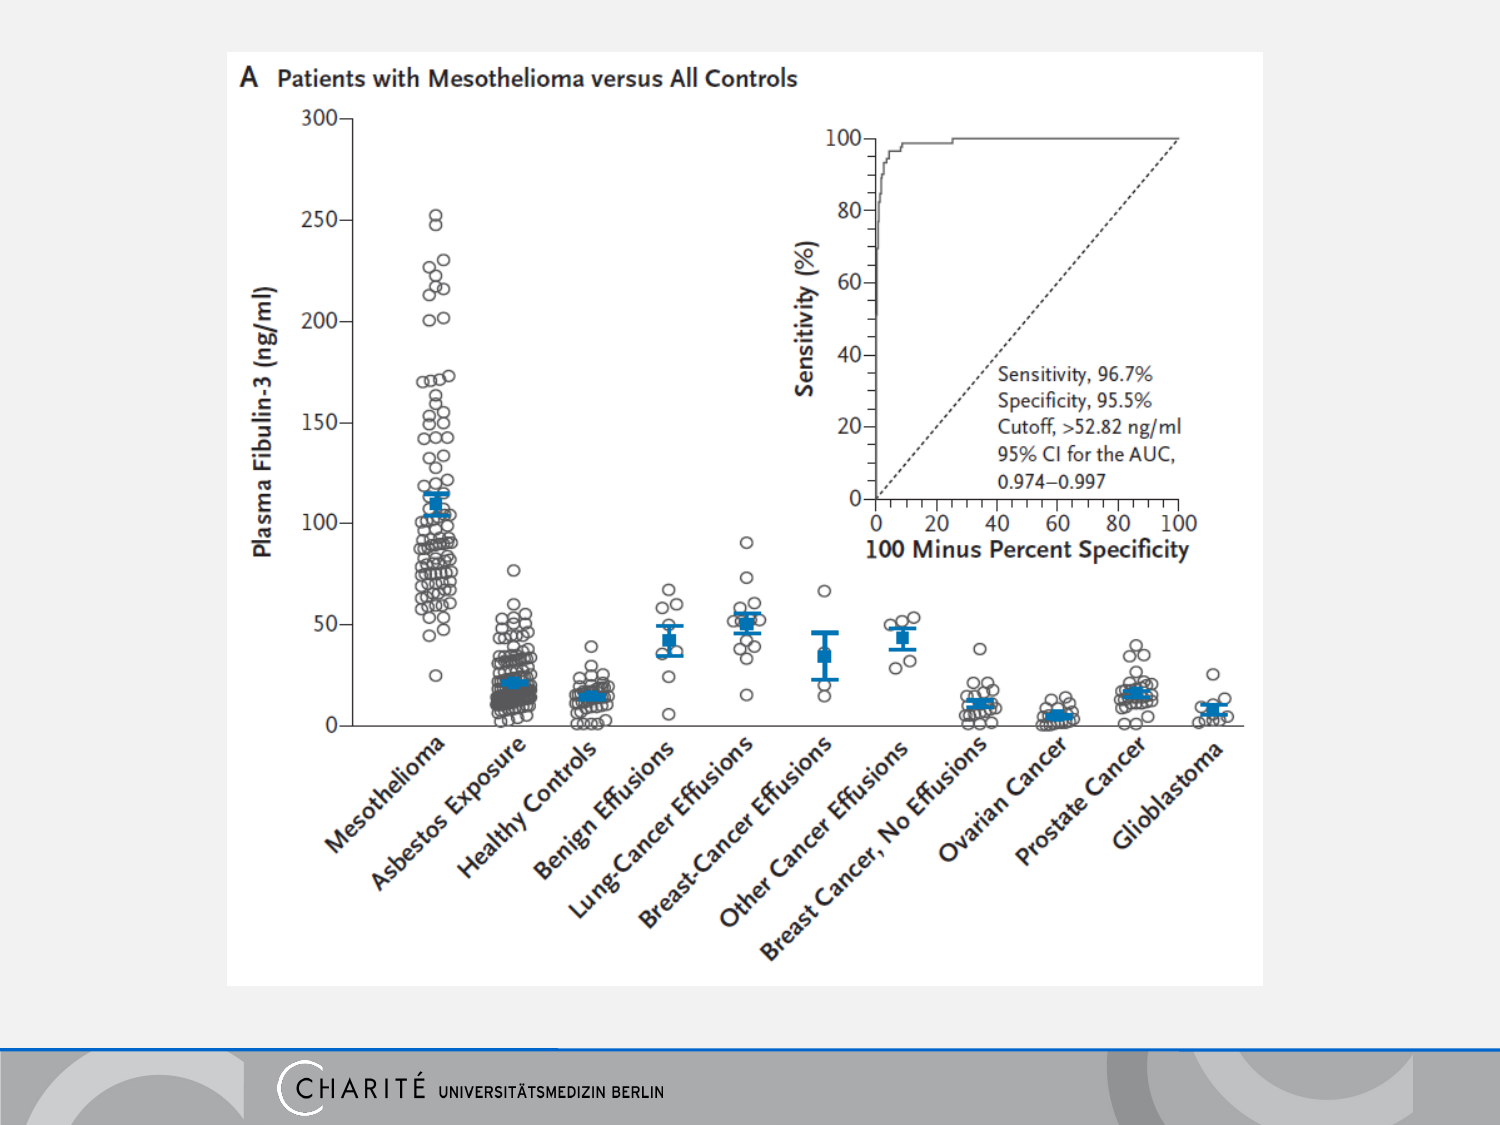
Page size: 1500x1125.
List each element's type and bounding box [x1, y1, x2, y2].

picture [227, 52, 1264, 986]
picture [0, 1052, 1500, 1125]
